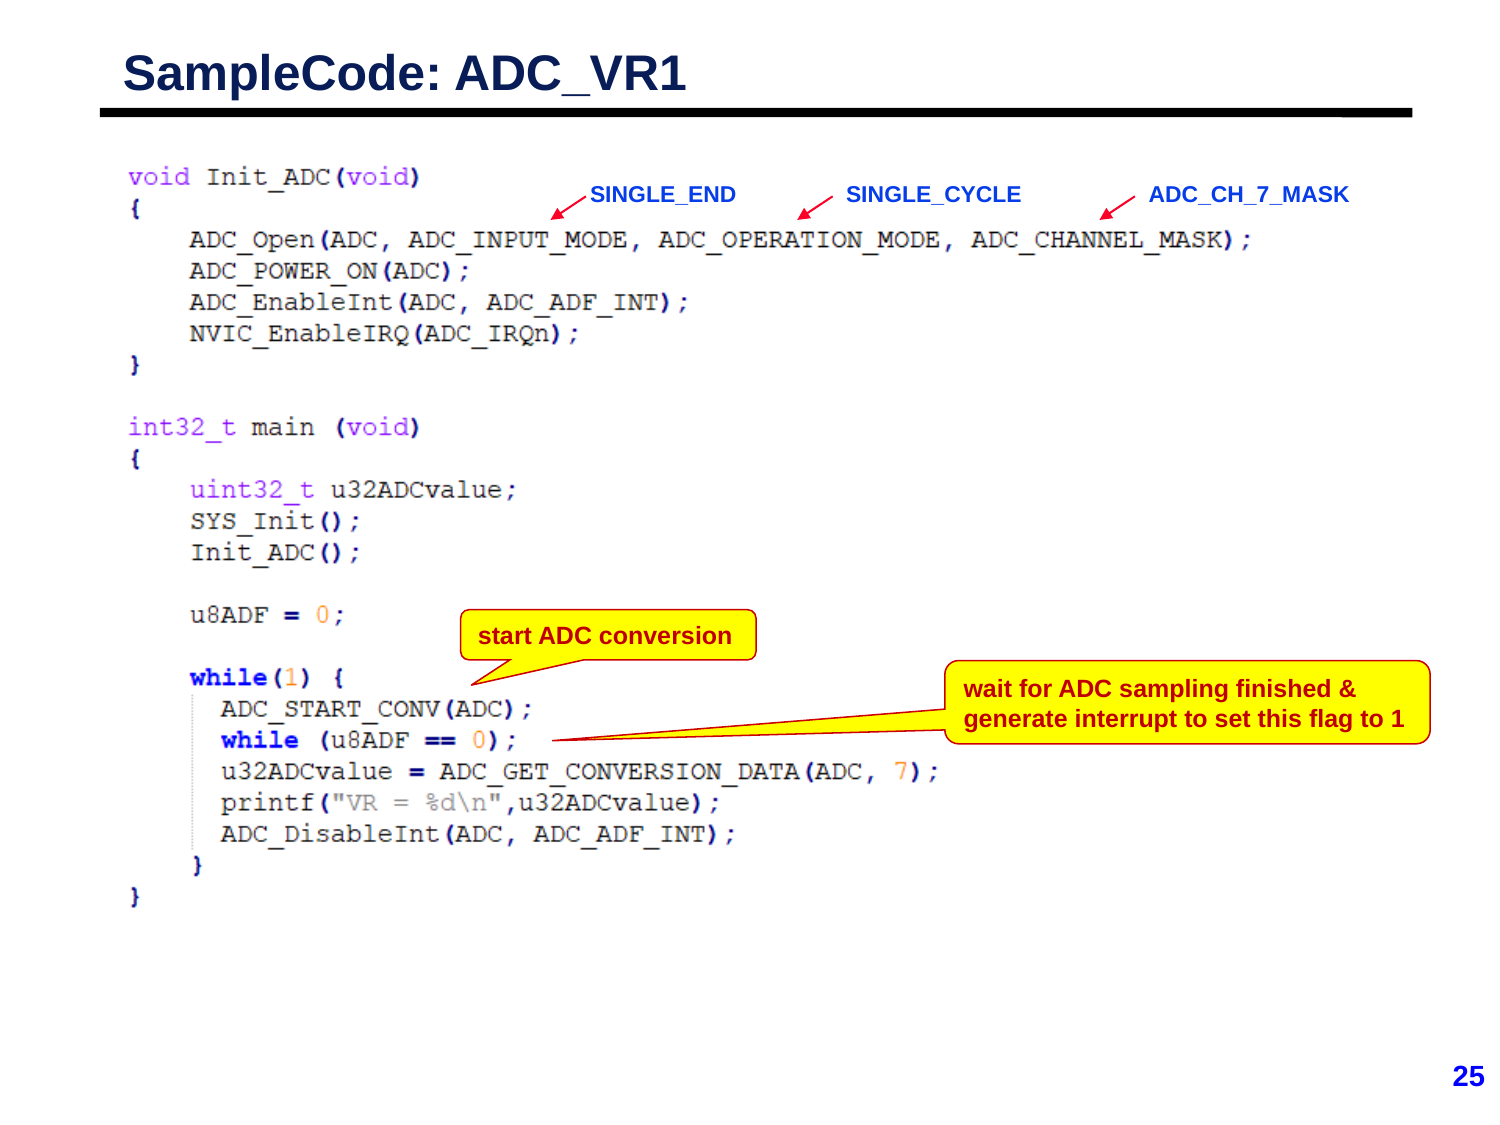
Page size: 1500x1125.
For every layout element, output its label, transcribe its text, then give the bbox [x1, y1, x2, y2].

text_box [550, 195, 587, 221]
title SampleCode: ADC_VR1 [112, 44, 707, 159]
picture [112, 160, 1263, 915]
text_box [796, 195, 833, 221]
text_box ADC_CH_7_MASK [1266, 172, 1365, 215]
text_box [1099, 195, 1136, 221]
text_box wait for ADC sampling finished & generate interrupt to set this flag to 1 [1266, 660, 1431, 744]
text_box 25 [1187, 1049, 1500, 1125]
